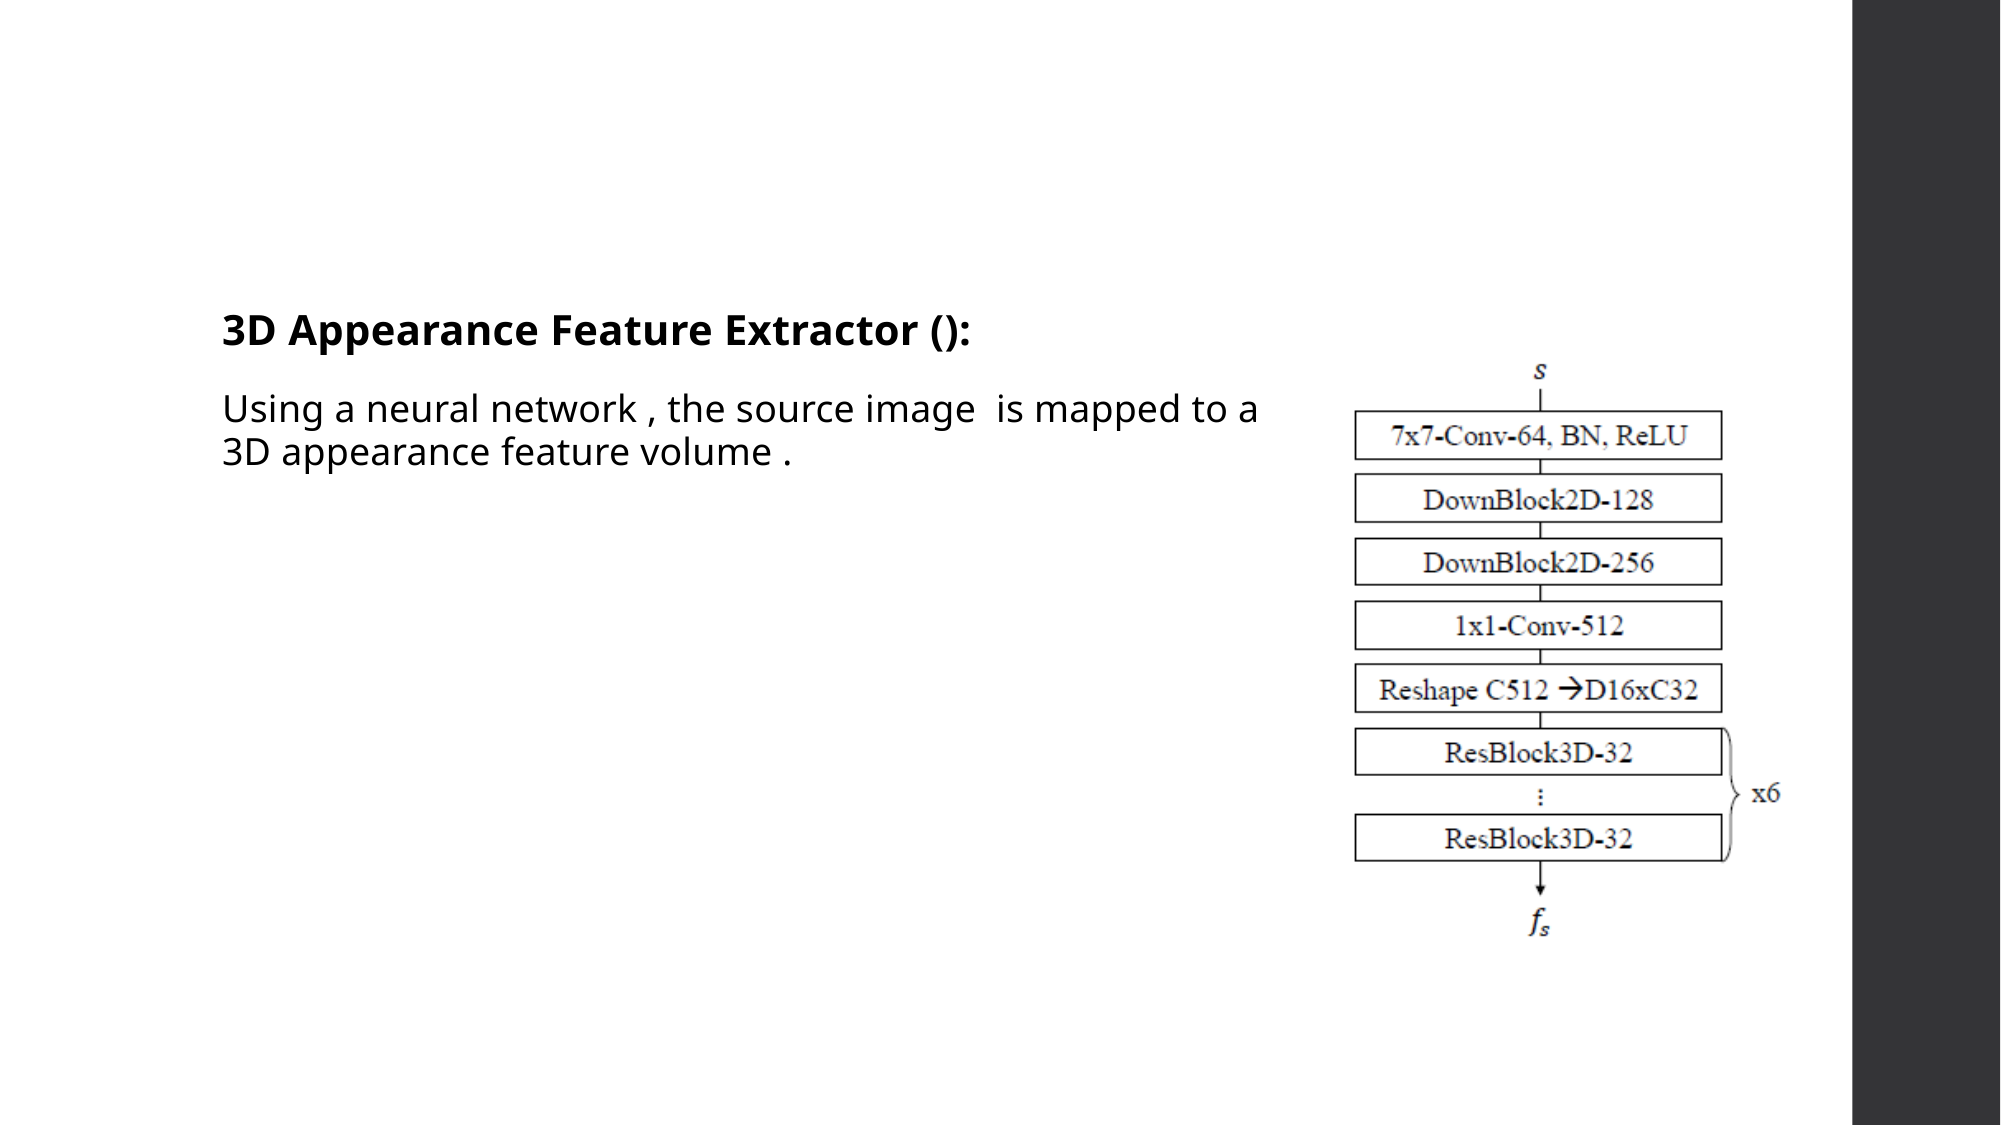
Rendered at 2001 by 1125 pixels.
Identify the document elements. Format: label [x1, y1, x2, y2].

picture [1326, 343, 1798, 971]
